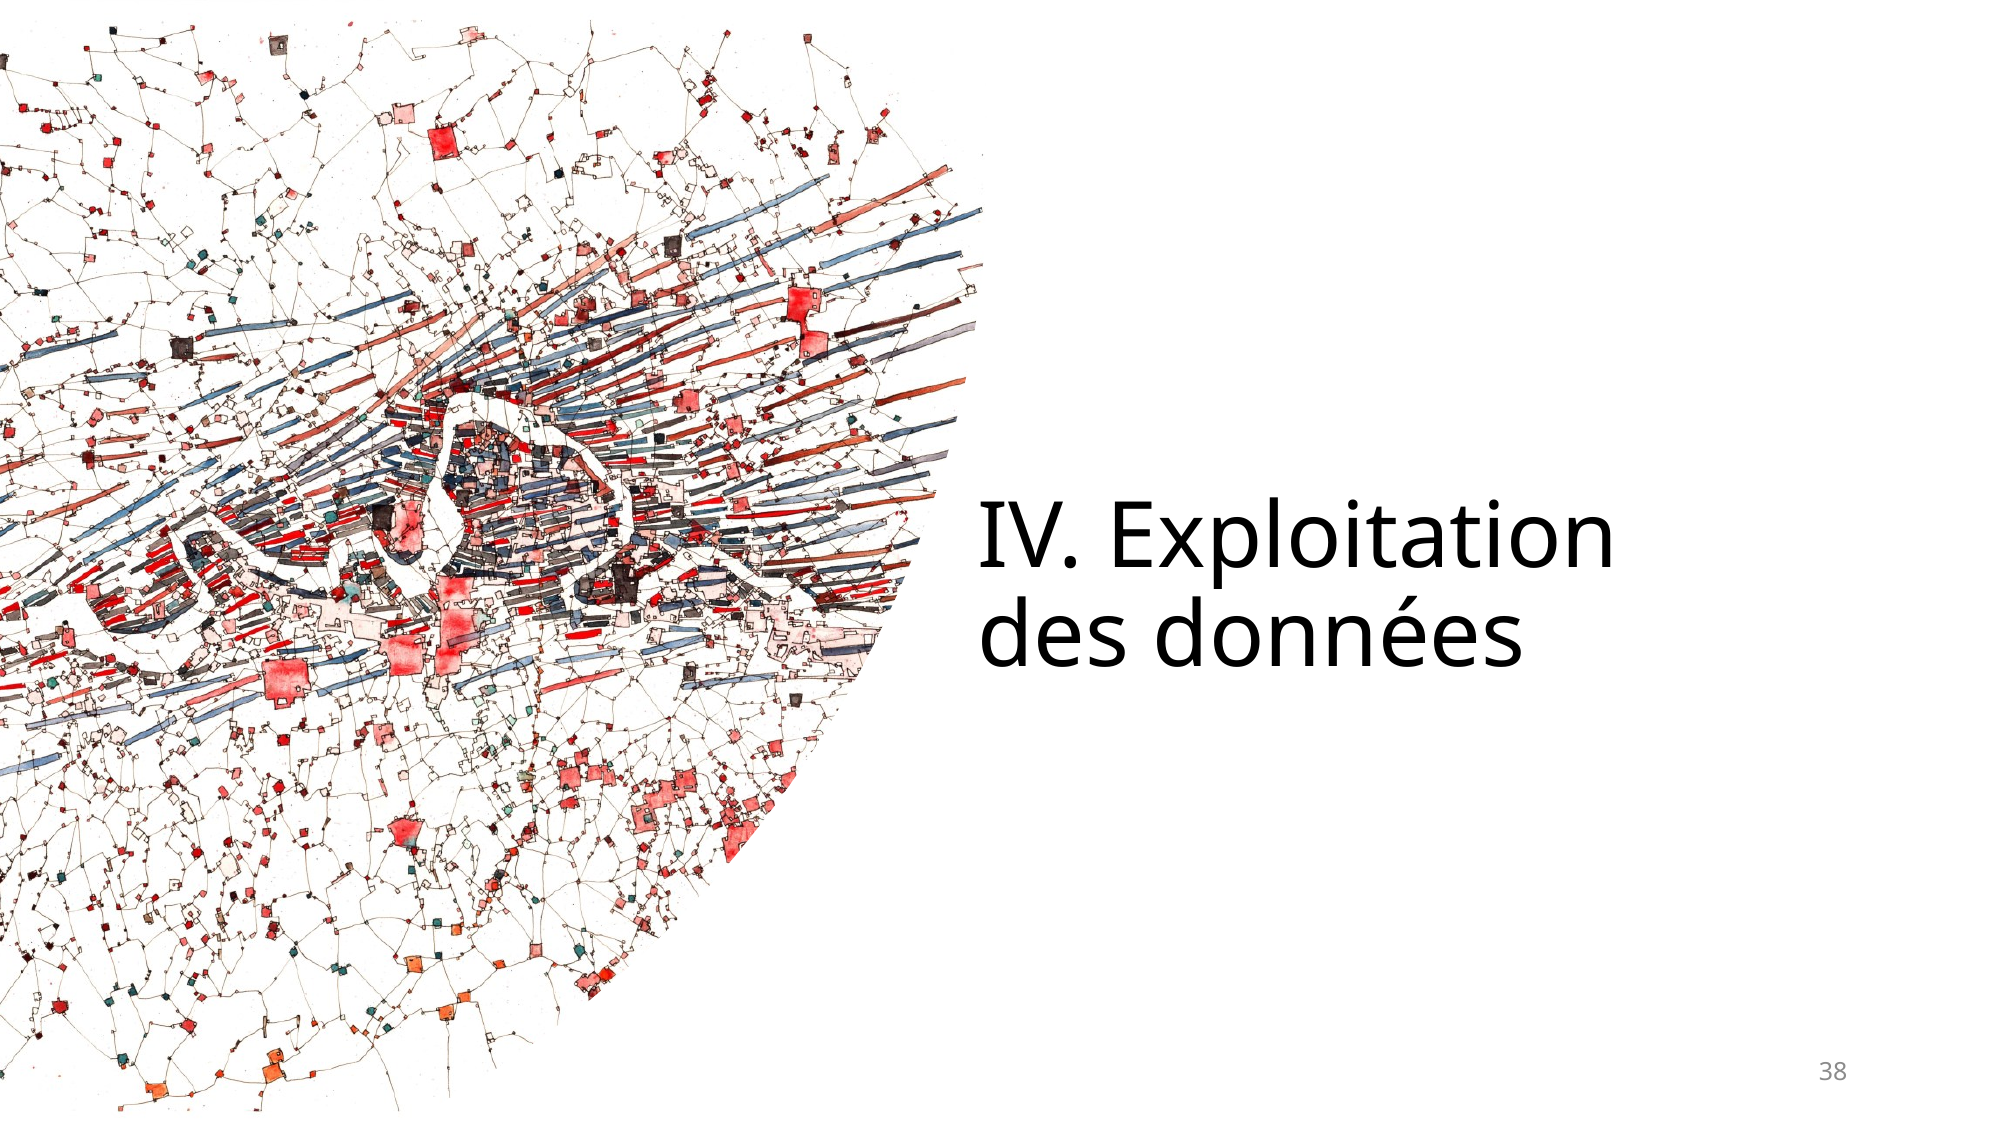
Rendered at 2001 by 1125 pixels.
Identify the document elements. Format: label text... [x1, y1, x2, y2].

picture [0, 0, 989, 1125]
title IV. Exploitation des données [989, 456, 1712, 694]
slide_number 38 [1412, 1042, 1863, 1103]
